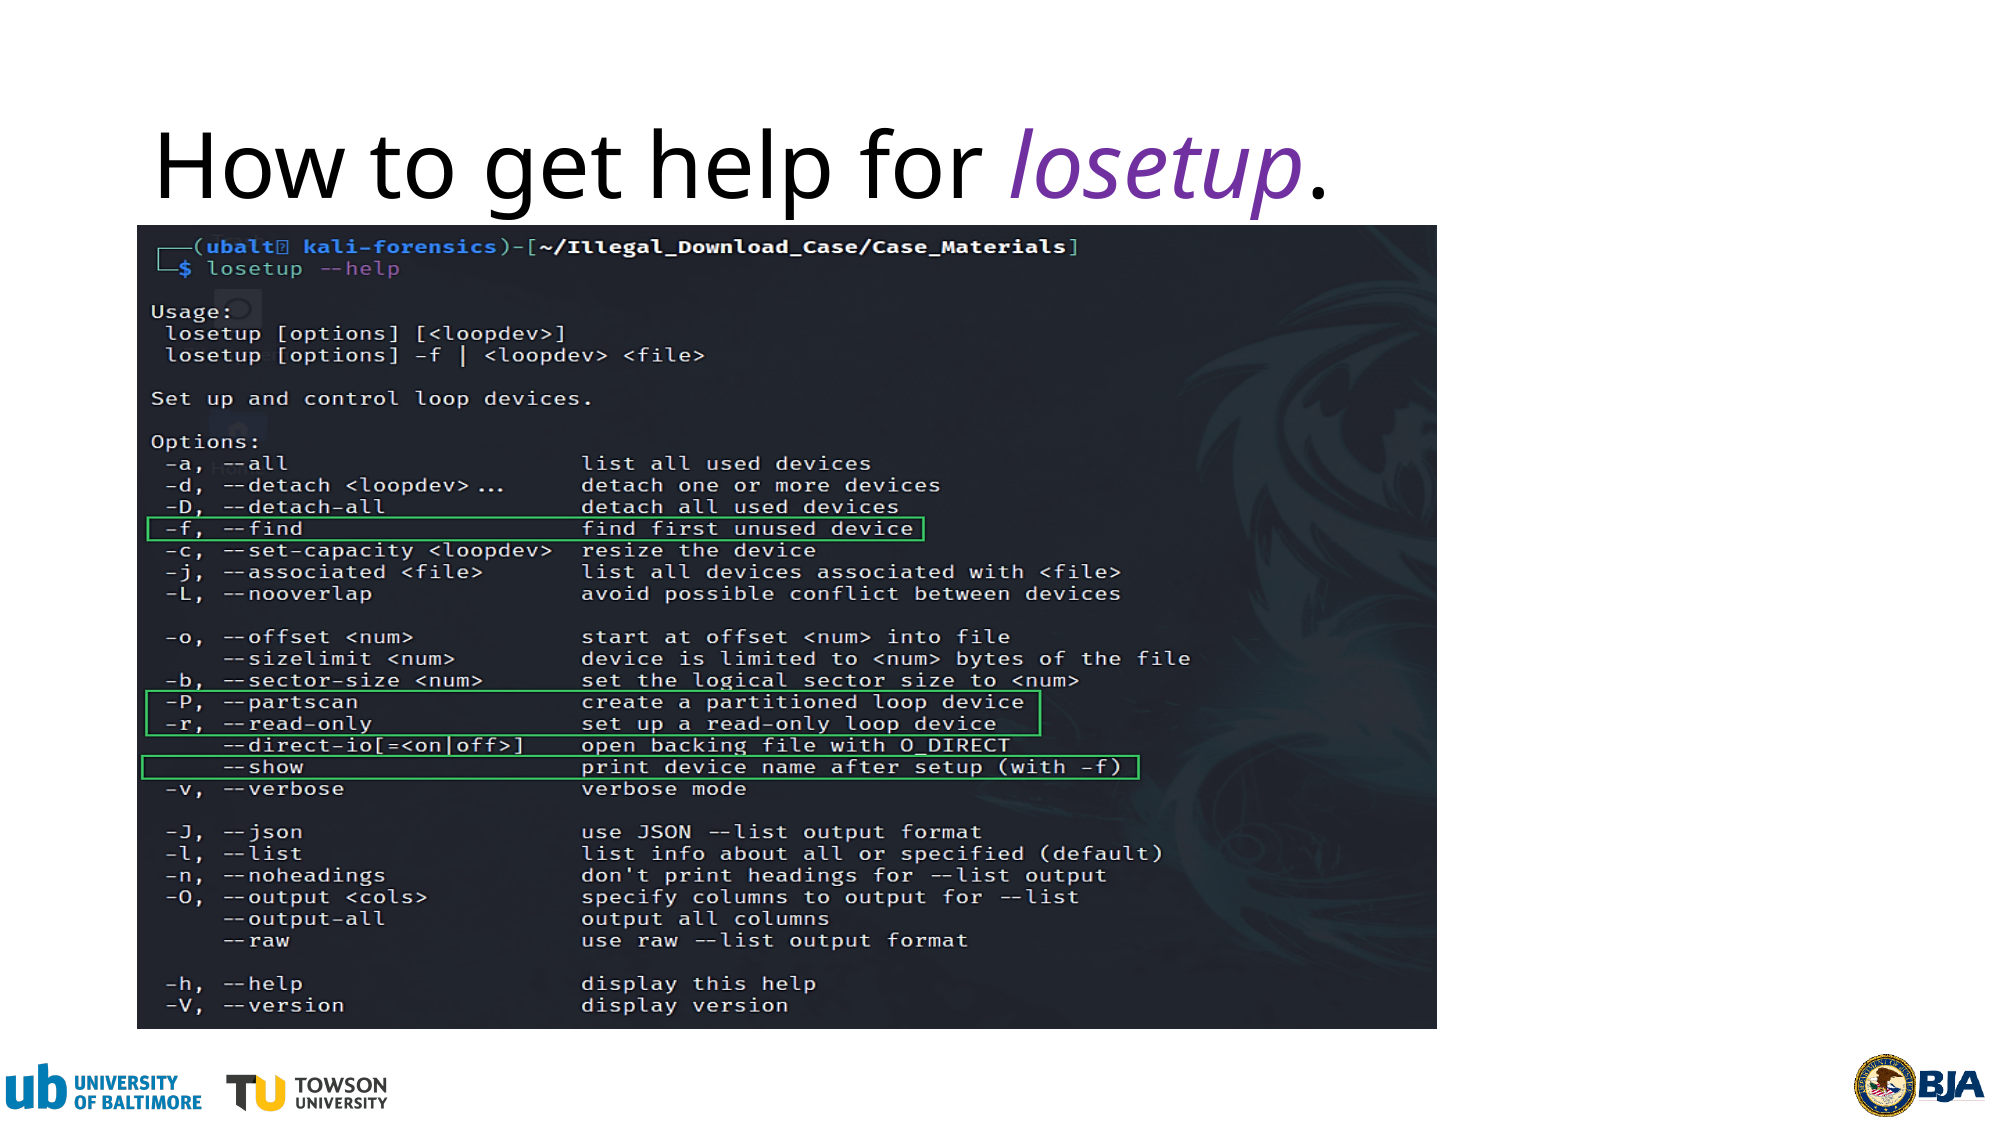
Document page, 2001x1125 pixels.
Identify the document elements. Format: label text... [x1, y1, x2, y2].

title How to get help for losetup. [137, 59, 1863, 278]
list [137, 225, 1437, 1029]
picture [1854, 1054, 1986, 1117]
picture [0, 1031, 407, 1125]
